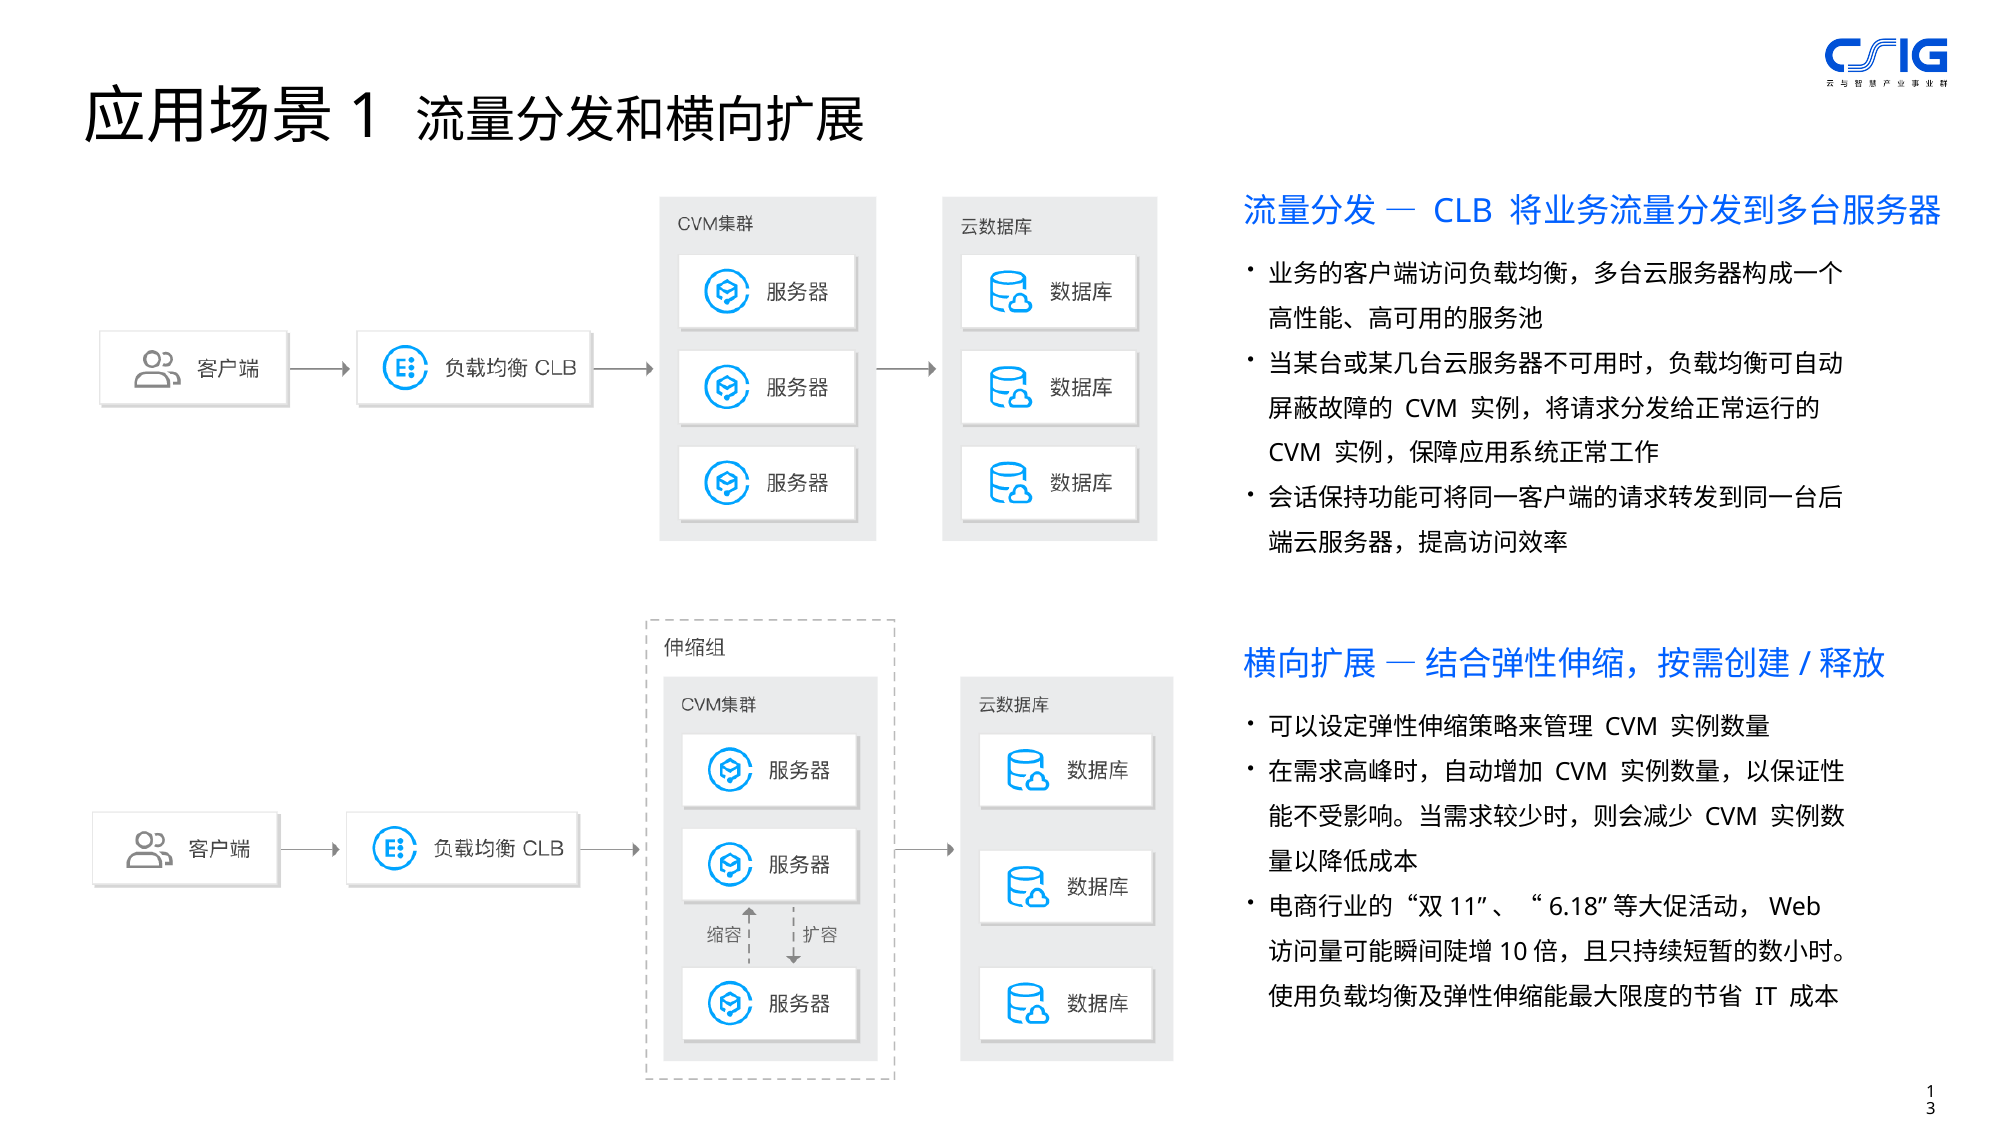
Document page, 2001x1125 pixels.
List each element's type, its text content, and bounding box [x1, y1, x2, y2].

text_box 业务的客户端访问负载均衡，多台云服务器构成一个高性能、高可用的服务池 当某台或某几台云服务器不可用时，负载均衡可自动屏蔽故障的 CVM 实例，将请求分发给正常运行的 CVM 实例，保障应用系统正常工作 会话保持功能可将同一客户端的请求转发到同一台后端云服务器，提高访问效率 [1247, 242, 1855, 557]
text_box 流量分发 — CLB 将业务流量分发到多台服务器 [1168, 169, 1943, 229]
text_box 应用场景1 流量分发和横向扩展 [83, 60, 1168, 150]
text_box 横向扩展 — 结合弹性伸缩，按需创建/释放 [1197, 622, 1886, 683]
slide_number 13 [1917, 1072, 1954, 1111]
text_box 可以设定弹性伸缩策略来管理 CVM 实例数量 在需求高峰时，自动增加 CVM 实例数量，以保证性能不受影响。当需求较少时，则会减少 CVM 实例数量以降低成本 电商行业的“双11”、“6.18”等大促活动，Web 访问量可能瞬间陡增10倍，且只持续短暂的数小时。使用负载均衡及弹性伸缩能最大限度的节省 IT 成本 [1247, 695, 1855, 1010]
picture [60, 594, 1197, 1095]
picture [1819, 31, 1955, 93]
picture [83, 183, 1174, 557]
